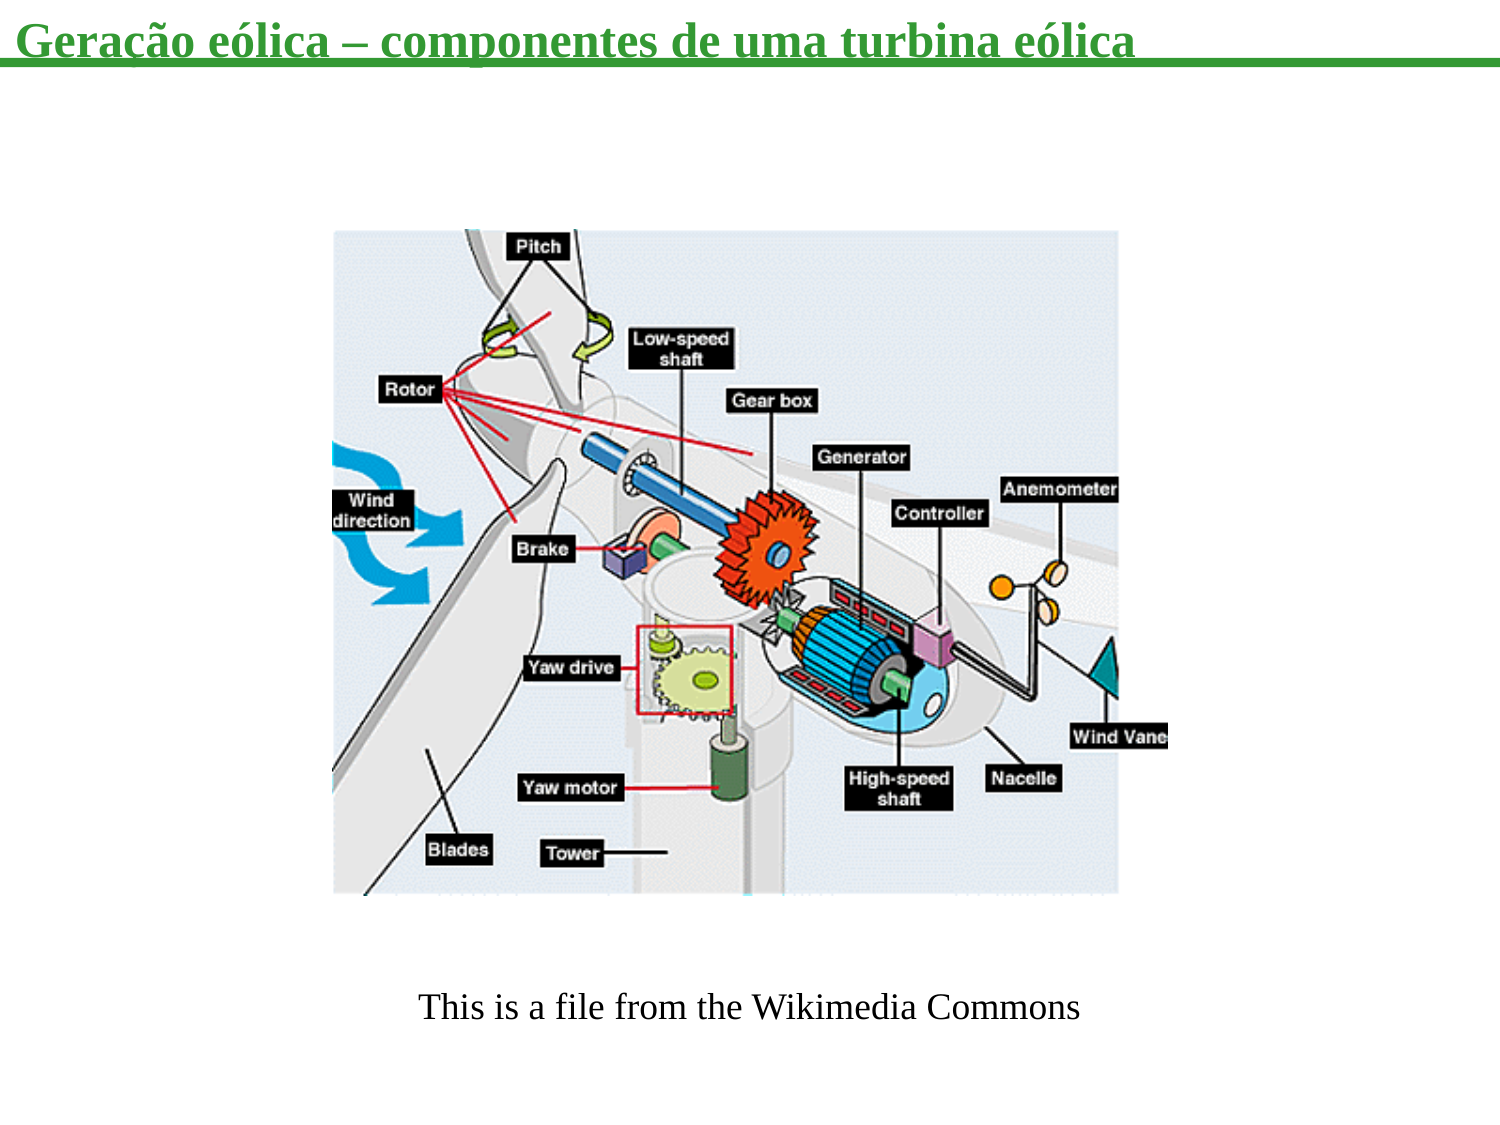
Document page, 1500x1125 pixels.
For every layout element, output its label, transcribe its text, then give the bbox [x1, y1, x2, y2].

text_box This is a file from the Wikimedia Commons [174, 974, 1325, 1035]
picture [332, 229, 1168, 896]
text_box Geração eólica – componentes de uma turbina eólica [0, 0, 1500, 62]
text_box Geração eólica – componentes de uma turbina eólica [0, 63, 1500, 75]
